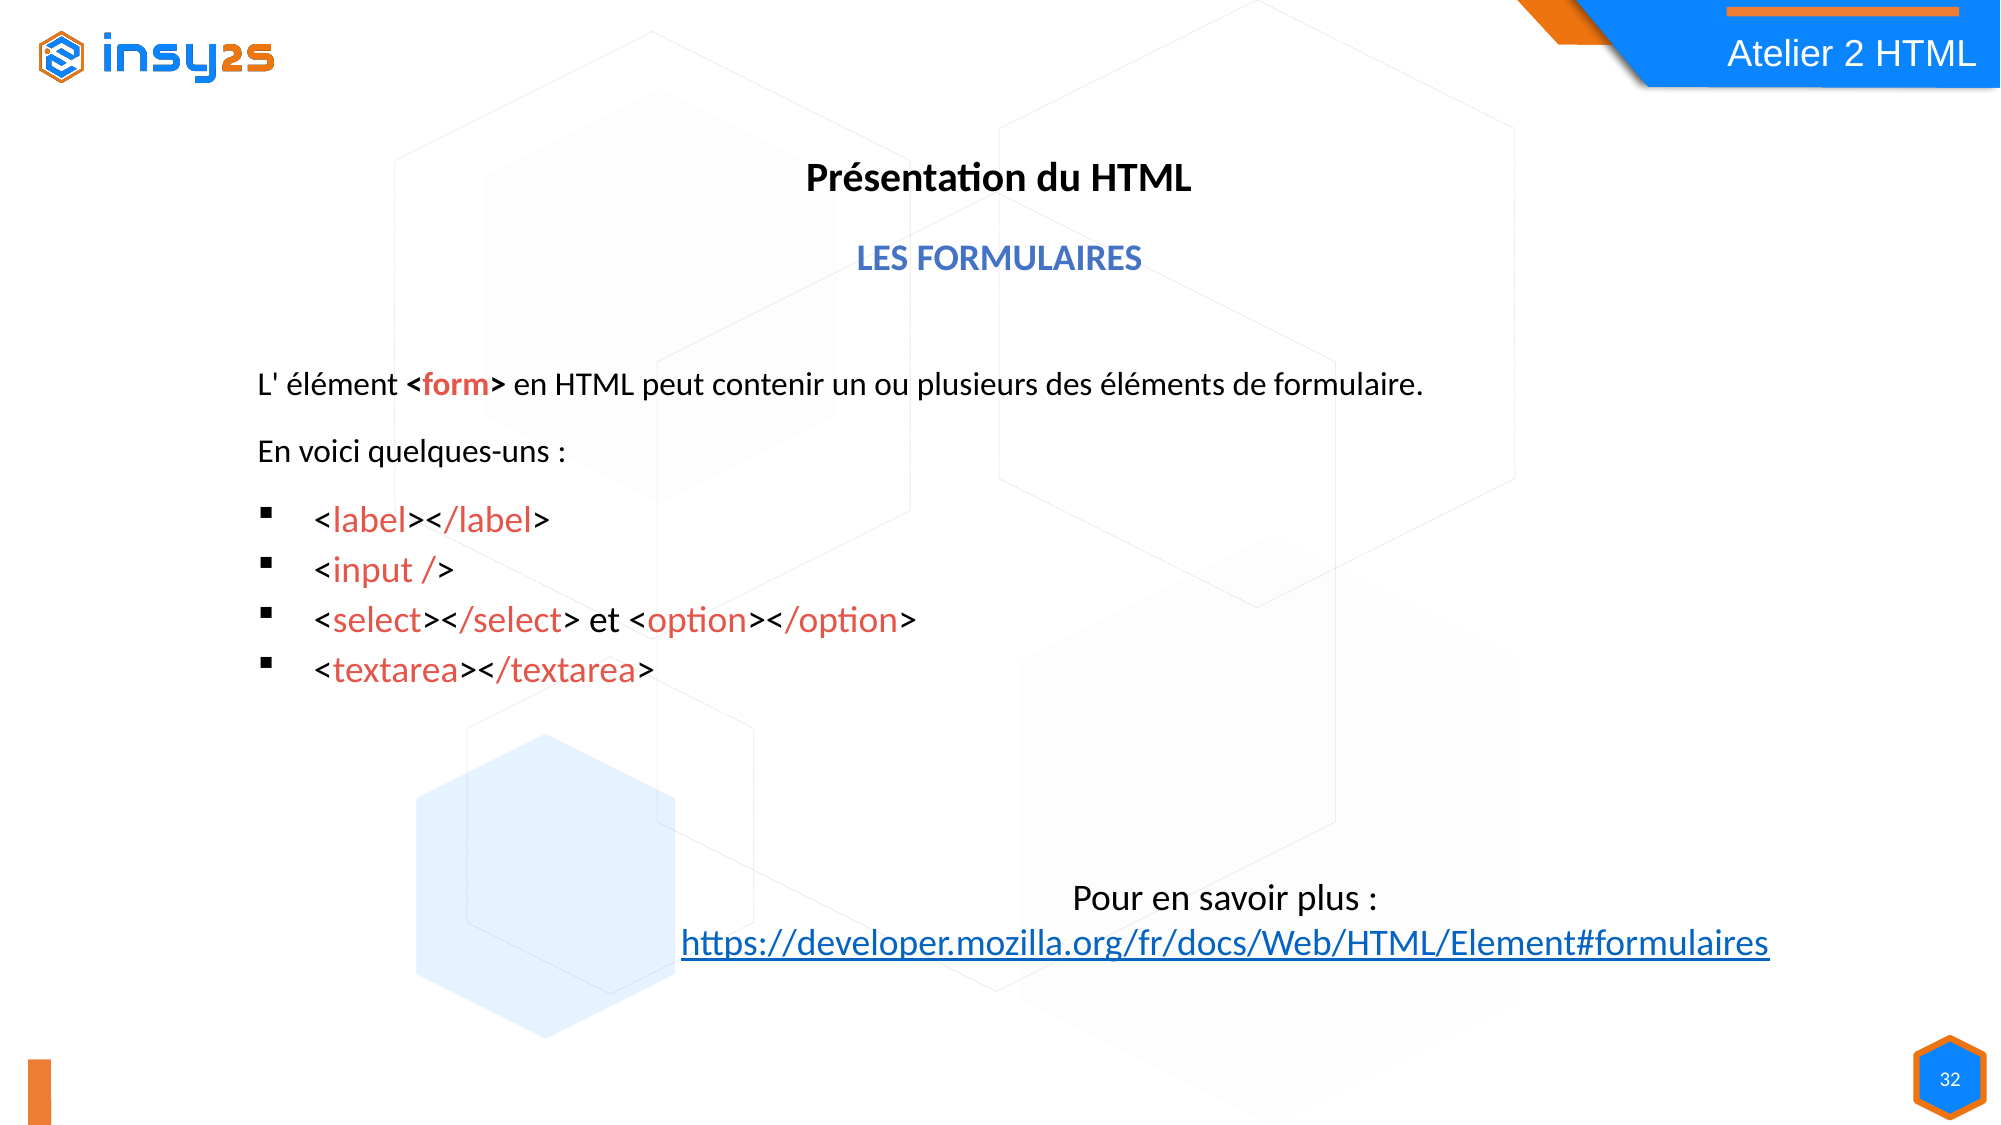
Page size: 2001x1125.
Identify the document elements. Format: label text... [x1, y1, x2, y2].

text_box L' élément <form> en HTML peut contenir un ou plusieurs des éléments de formulaire. En voici quelques-uns : <label></label> <input /> <select></select> et <option></option> <textarea></textarea> [243, 349, 1758, 698]
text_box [1514, 0, 2000, 88]
text_box LES FORMULAIRES [244, 220, 1756, 286]
slide_number 32 [1916, 1053, 1984, 1104]
picture [39, 31, 274, 84]
text_box Pour en savoir plus : https://developer.mozilla.org/fr/docs/Web/HTML/Element#formulaires [640, 865, 1811, 971]
text_box Présentation du HTML [507, 137, 1491, 207]
